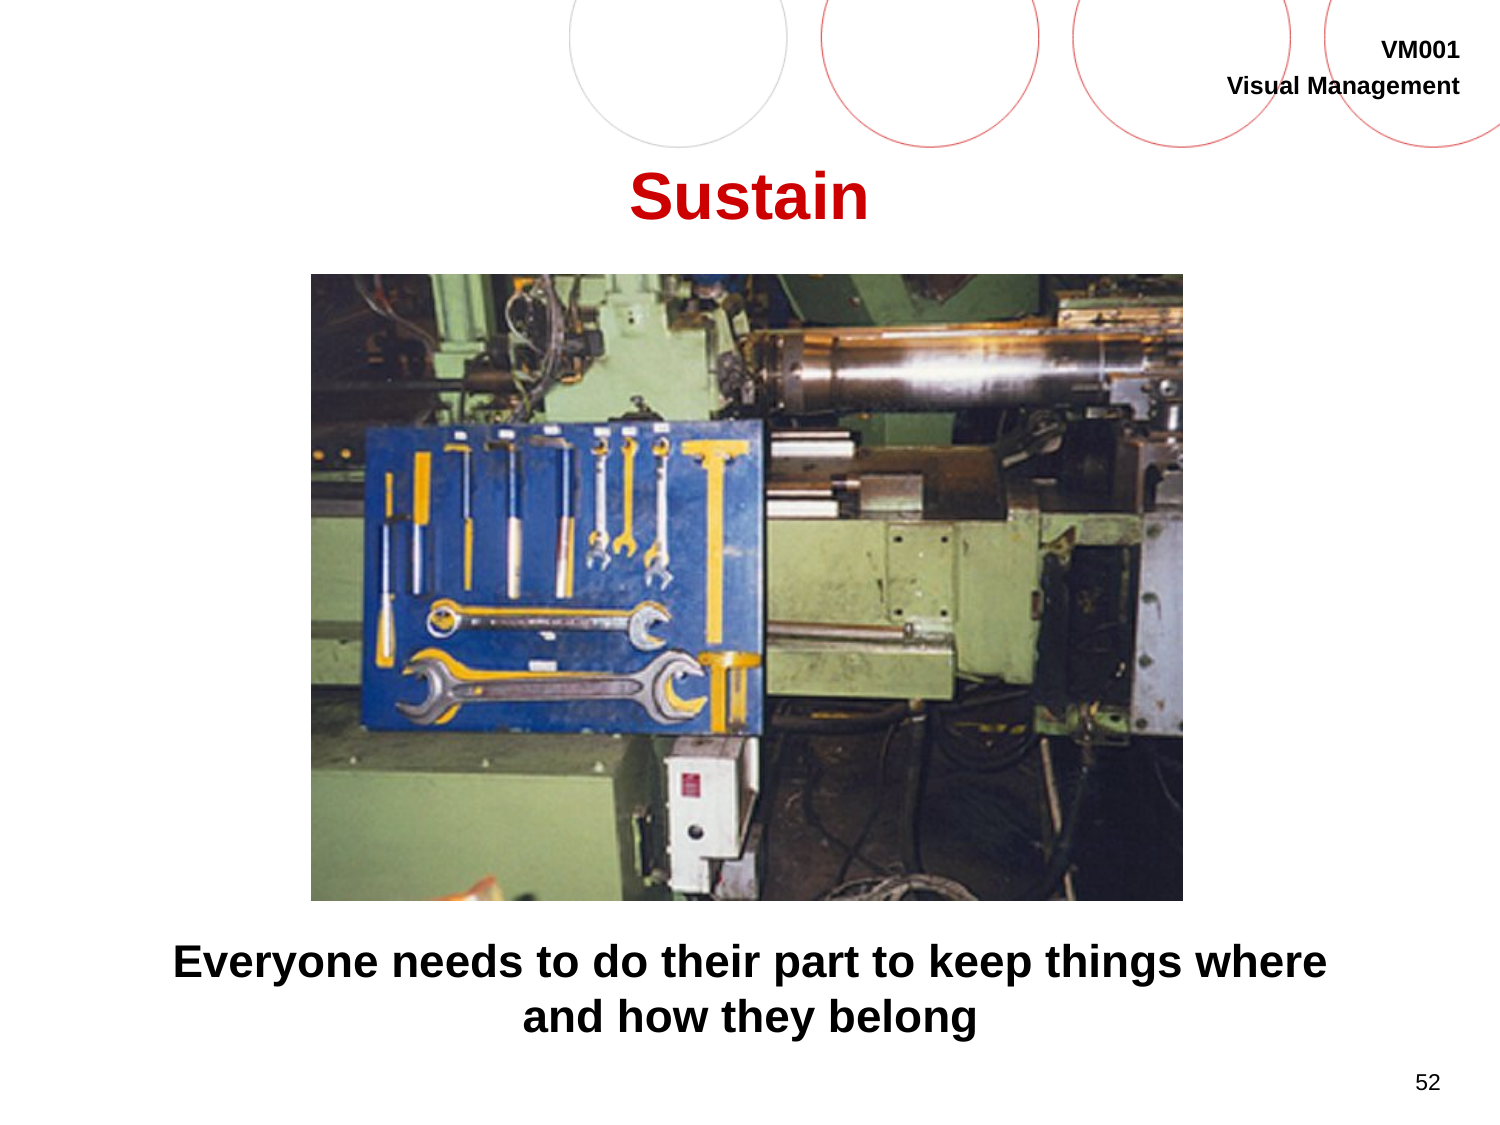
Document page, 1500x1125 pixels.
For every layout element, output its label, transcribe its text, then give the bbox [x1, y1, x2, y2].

title Sustain [112, 165, 1388, 251]
subtitle Everyone needs to do their part to keep things where and how they belong [144, 932, 1357, 1064]
picture [568, 0, 1500, 149]
picture [311, 274, 1184, 902]
